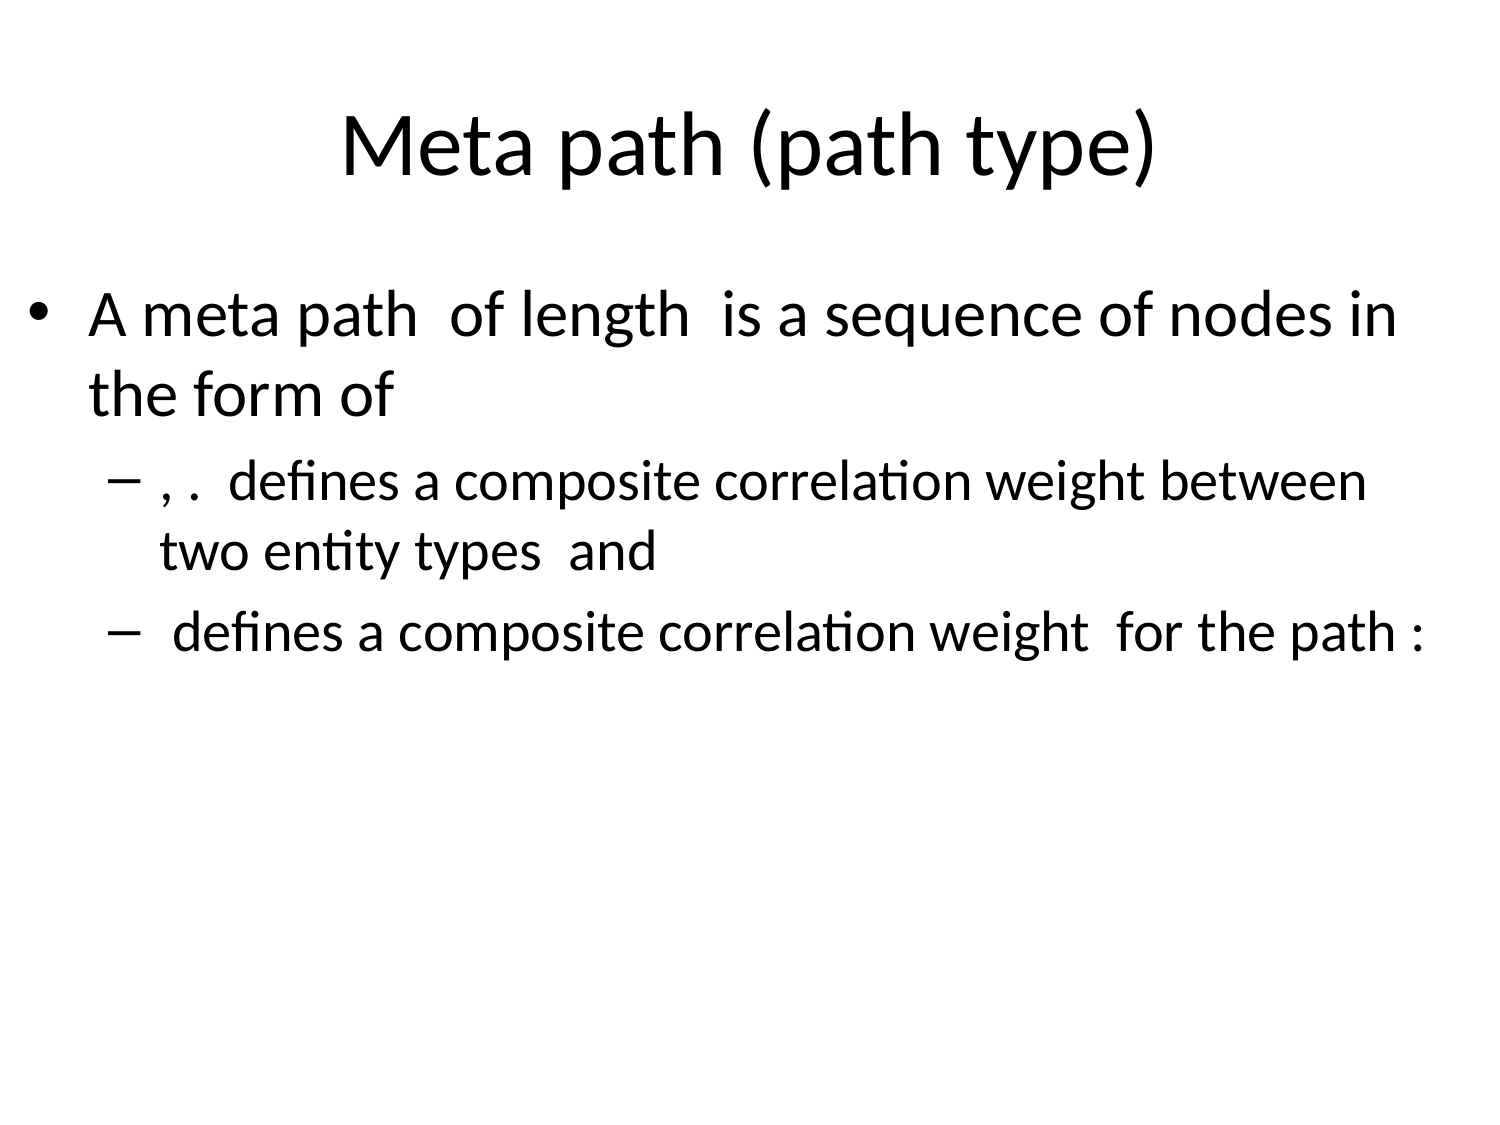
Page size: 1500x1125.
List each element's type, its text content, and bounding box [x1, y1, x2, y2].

title Meta path (path type) [75, 45, 1425, 233]
